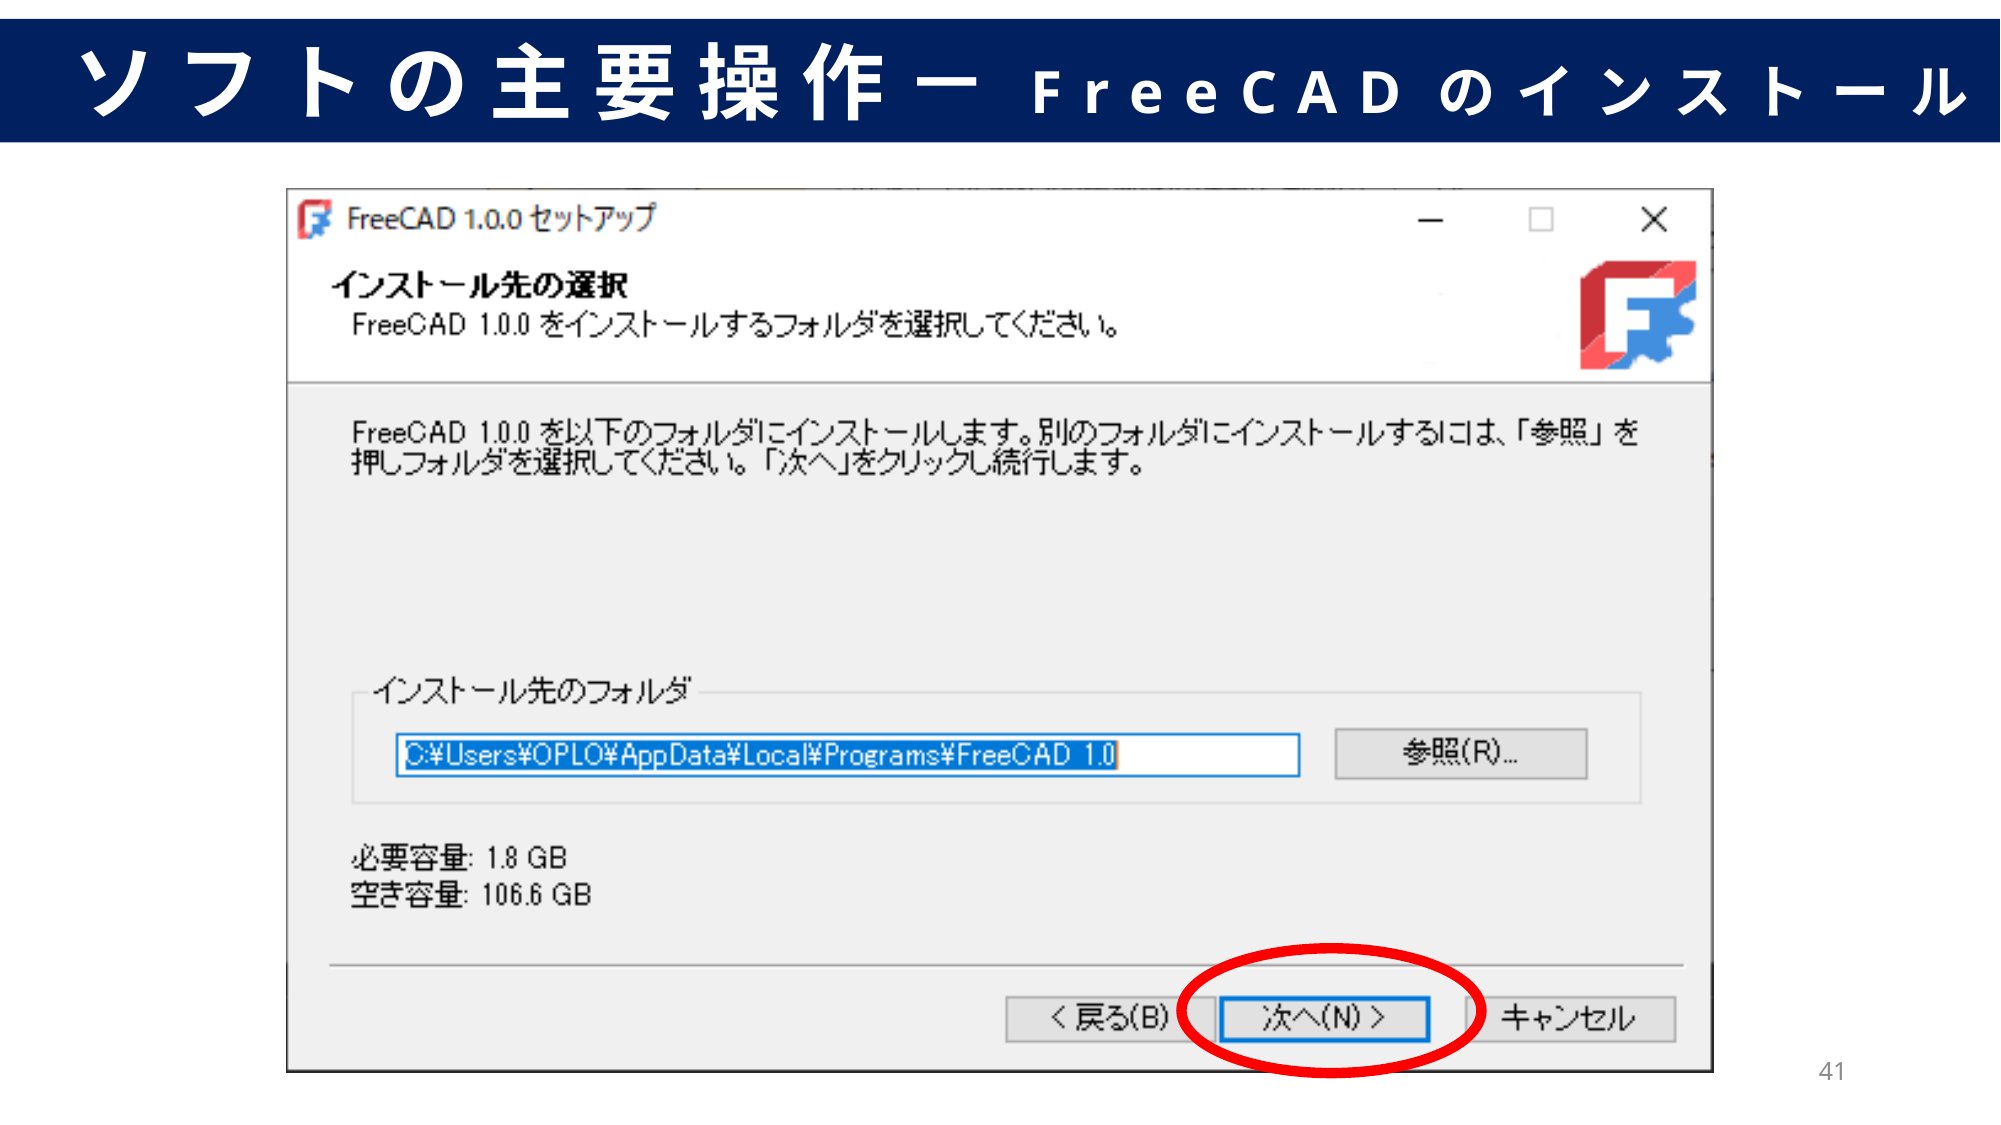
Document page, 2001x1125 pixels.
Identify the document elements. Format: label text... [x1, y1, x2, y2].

text_box ソフトの主要操作－FreeCADのインストール [0, 18, 2000, 143]
slide_number 41 [1412, 1042, 1863, 1103]
picture [286, 188, 1714, 1074]
